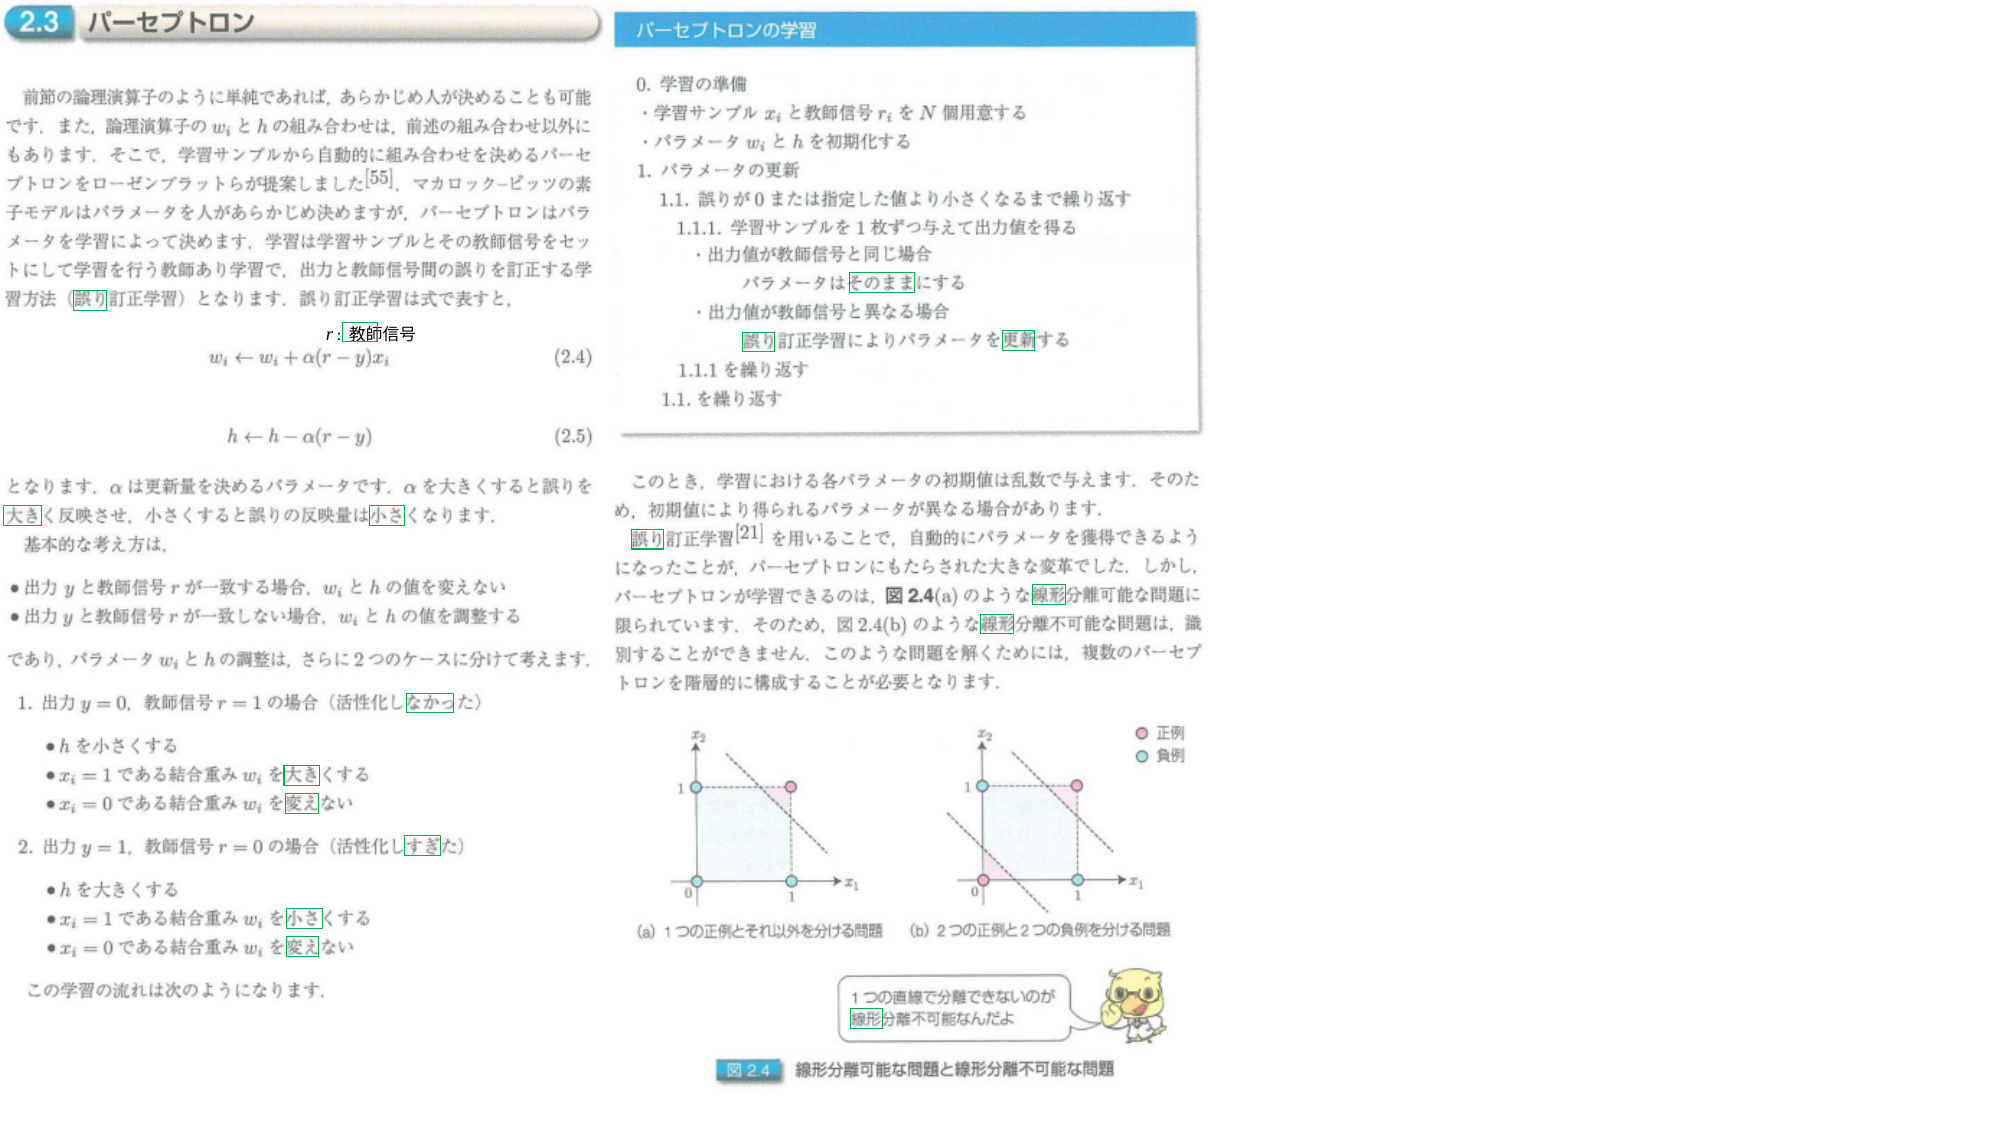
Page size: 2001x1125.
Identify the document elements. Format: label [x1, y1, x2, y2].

picture [0, 0, 1207, 1092]
